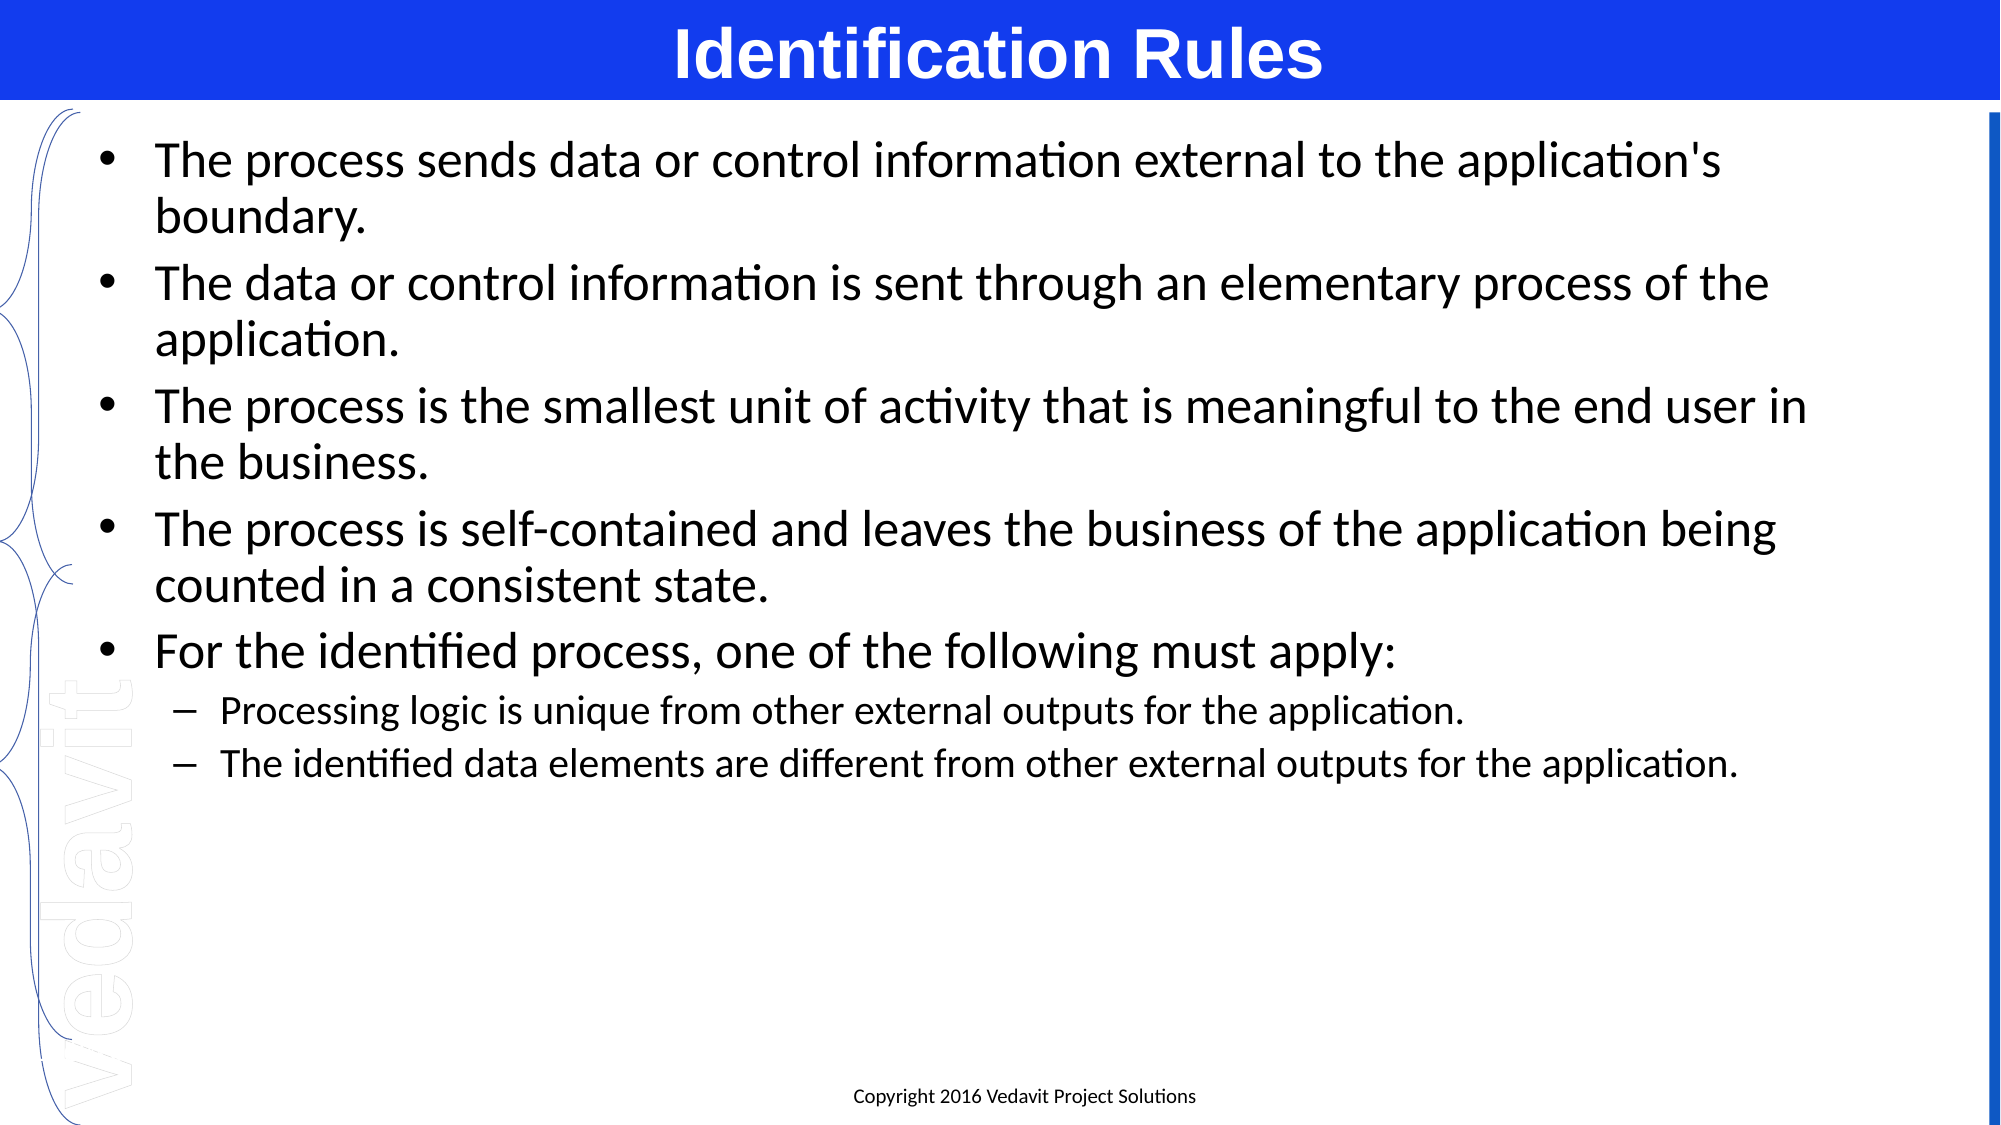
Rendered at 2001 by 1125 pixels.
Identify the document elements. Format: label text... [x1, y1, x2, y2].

title Identification Rules [0, 0, 2000, 100]
list The process sends data or control information external to the application's boundary. The data or control information is sent through an elementary process of the application. The process is the smallest unit of activity that is meaningful to the end user in the business. The process is self-contained and leaves the business of the application being counted in a consistent state. For the identified process, one of the following must apply: Processing logic is unique from other external outputs for the application. The identified data elements are different from other external outputs for the application. [83, 125, 1884, 975]
footer Slide # [0, 1025, 475, 1100]
